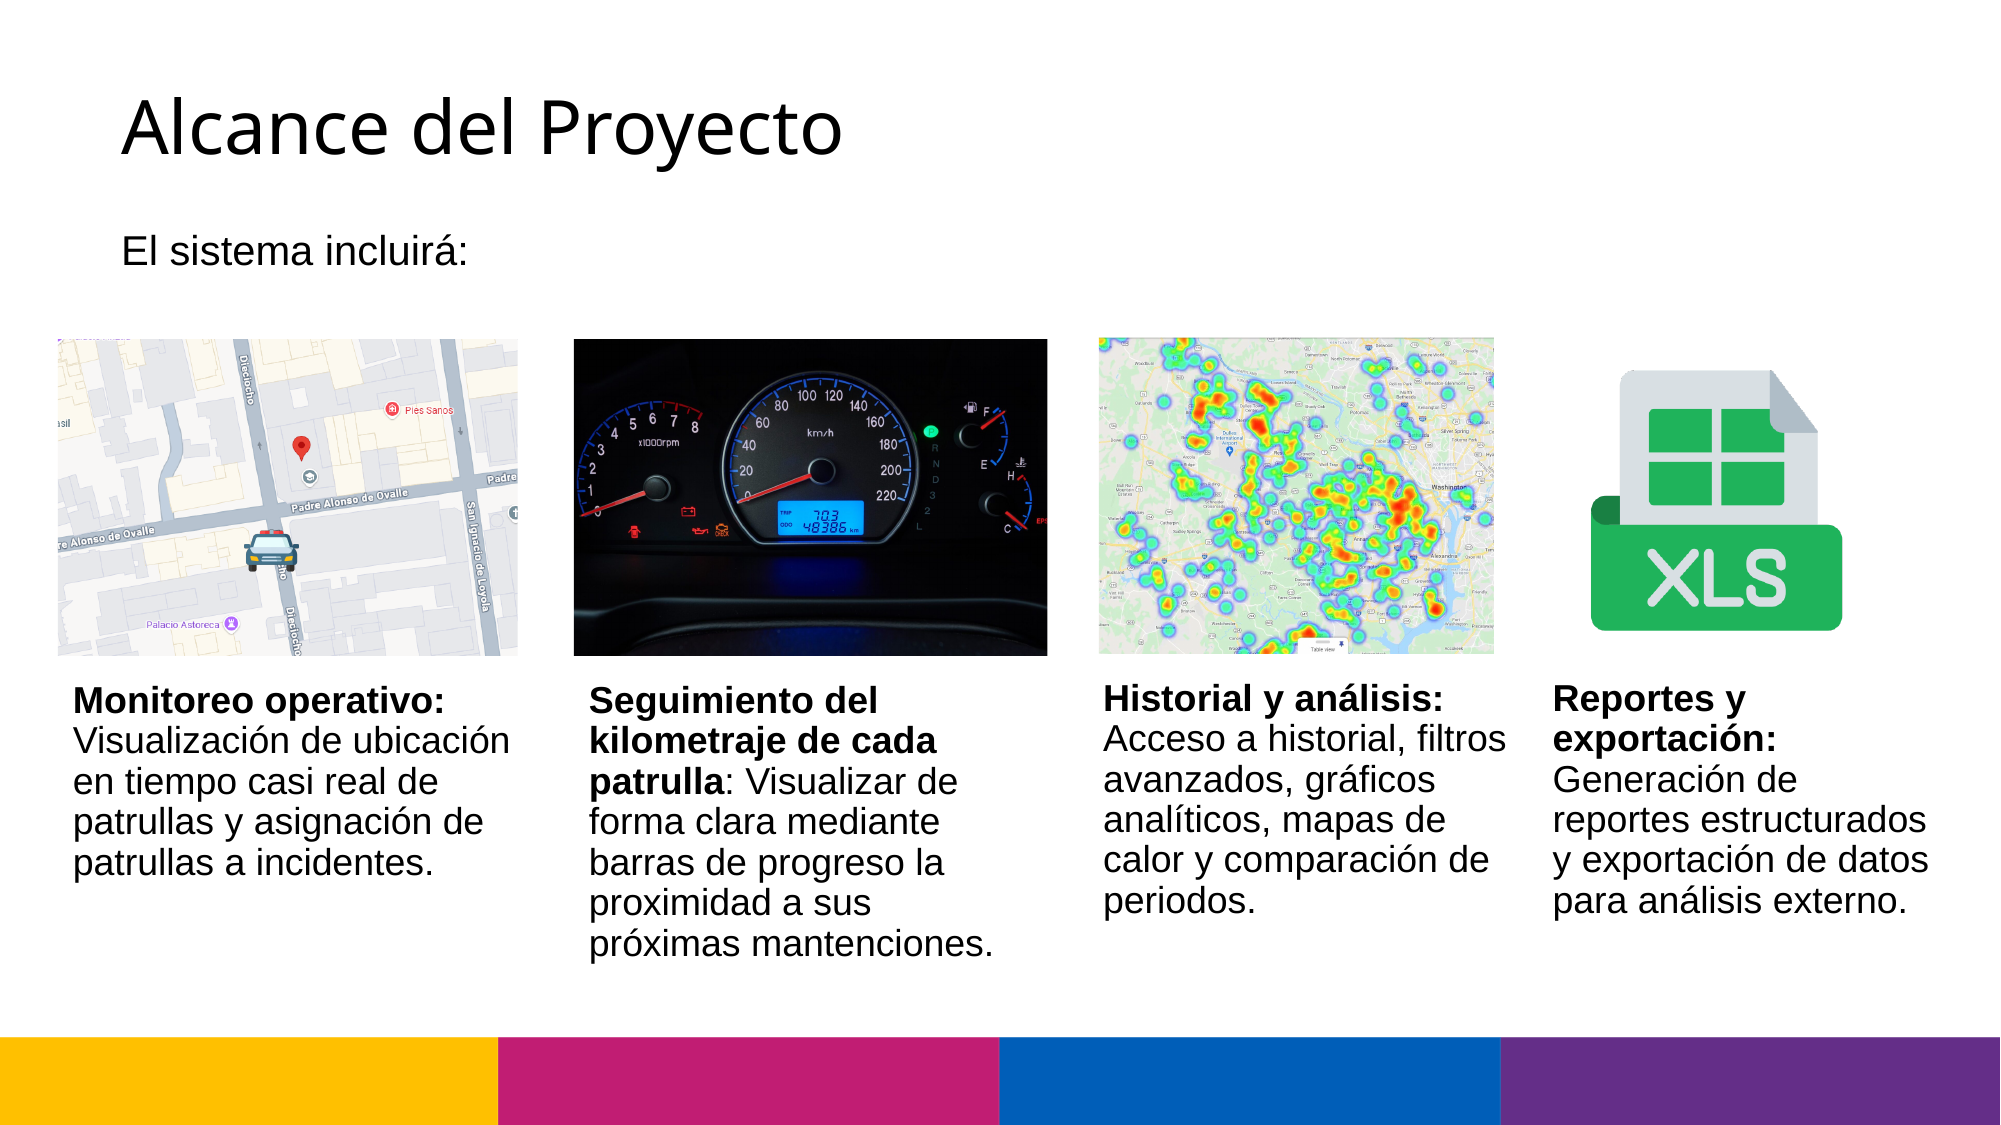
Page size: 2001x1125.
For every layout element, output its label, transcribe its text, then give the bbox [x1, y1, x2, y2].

picture [573, 338, 1048, 657]
text_box Historial y análisis: Acceso a historial, filtros avanzados, gráficos analíticos, mapas de calor y comparación de periodos. [1088, 663, 1537, 937]
picture [1562, 346, 1872, 655]
text_box Reportes y exportación: Generación de reportes estructurados y exportación de datos para análisis externo. [1537, 663, 1947, 937]
picture [0, 1036, 2000, 1125]
list El sistema incluirá: [106, 221, 1432, 285]
title Alcance del Proyecto [106, 21, 1832, 240]
text_box Seguimiento del kilometraje de cada patrulla: Visualizar de forma clara mediante barras de progreso la proximidad a sus próximas mantenciones. [573, 665, 1048, 980]
text_box Monitoreo operativo: Visualización de ubicación en tiempo casi real de patrullas y asignación de patrullas a incidentes. [57, 665, 535, 899]
picture [57, 338, 518, 657]
picture [1098, 336, 1495, 654]
